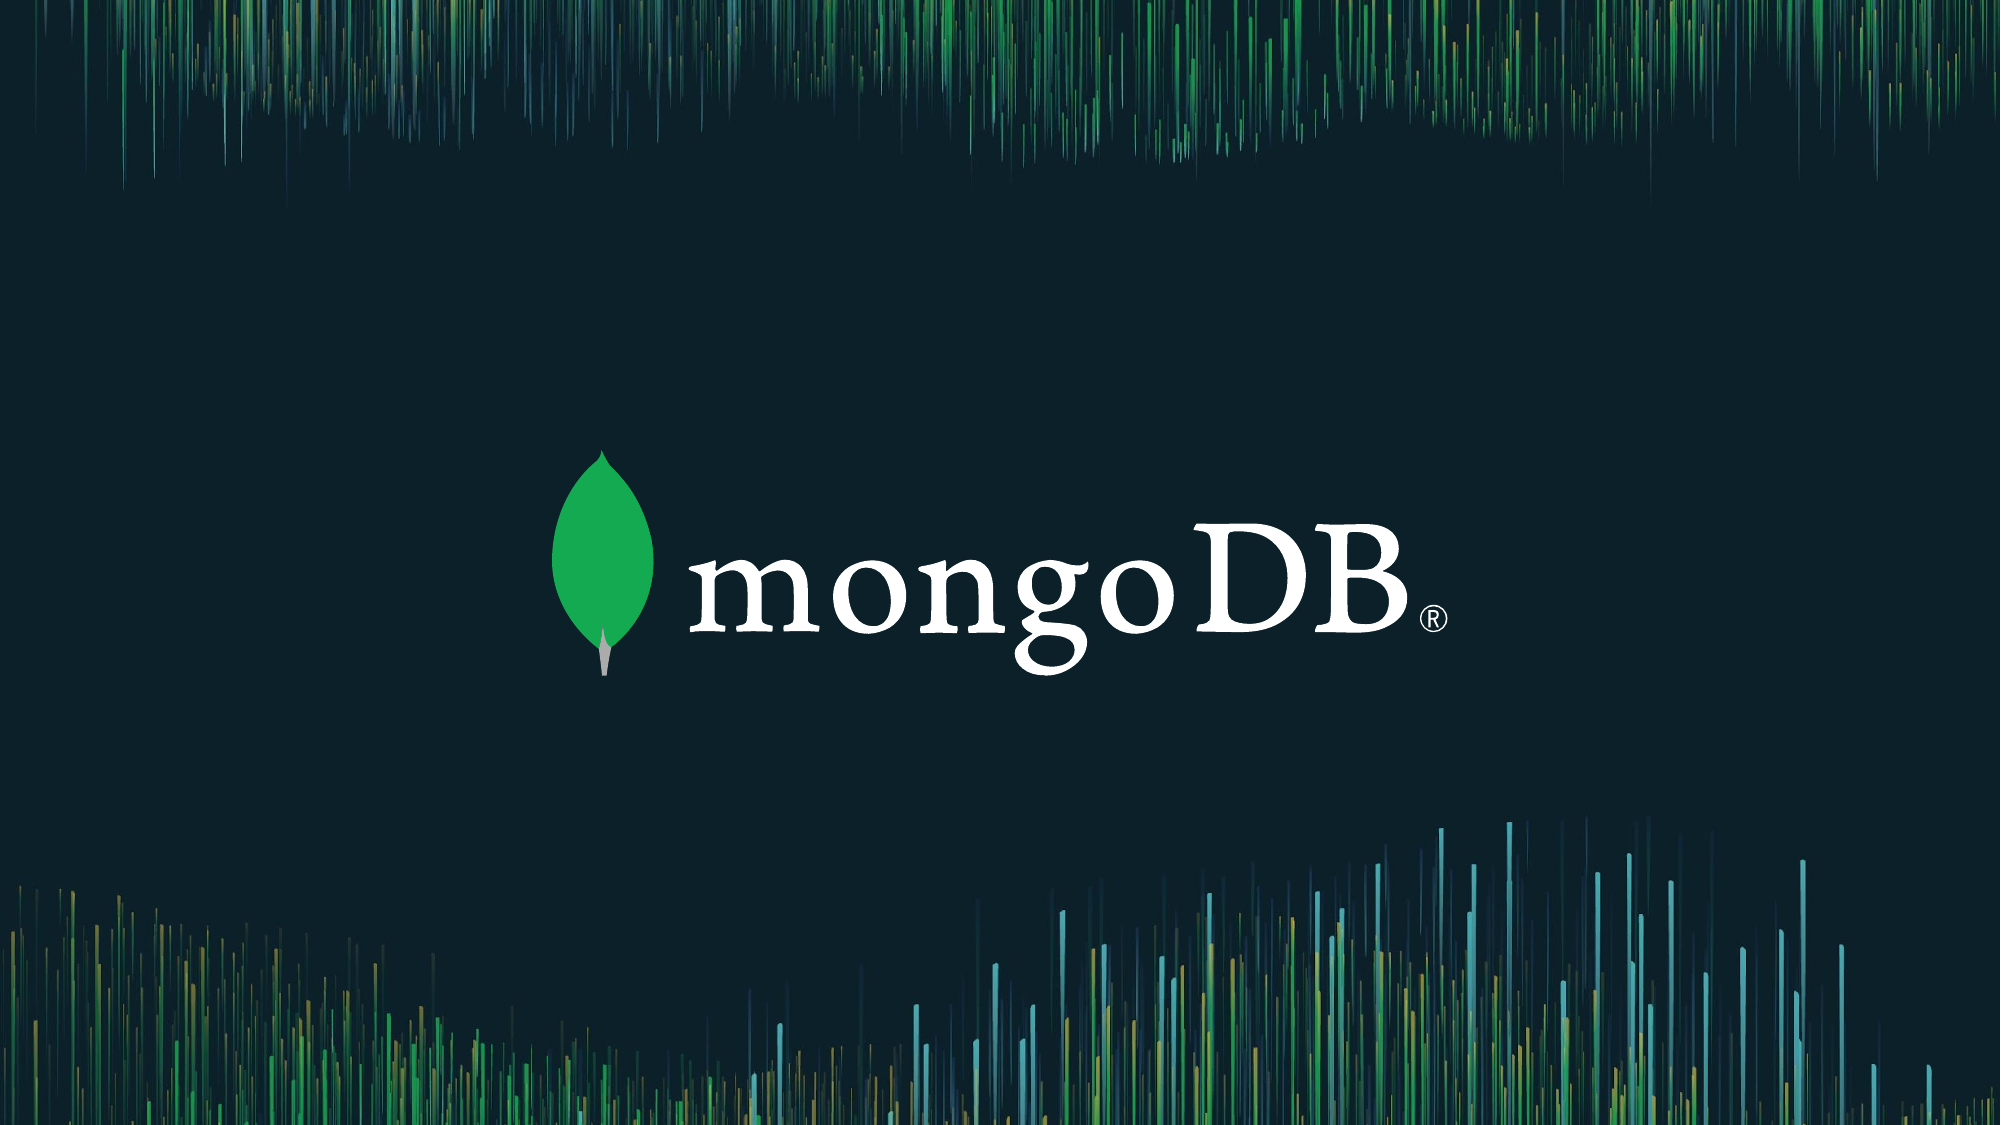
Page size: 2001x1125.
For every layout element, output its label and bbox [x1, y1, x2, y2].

picture [0, 0, 2000, 299]
picture [0, 562, 2000, 1125]
picture [1348, 578, 1388, 624]
picture [1116, 568, 1158, 626]
picture [1032, 567, 1061, 604]
picture [716, 562, 729, 570]
picture [1348, 562, 1378, 569]
picture [1228, 562, 1287, 623]
picture [1029, 636, 1074, 666]
picture [752, 562, 773, 571]
picture [946, 562, 958, 570]
picture [849, 568, 890, 626]
